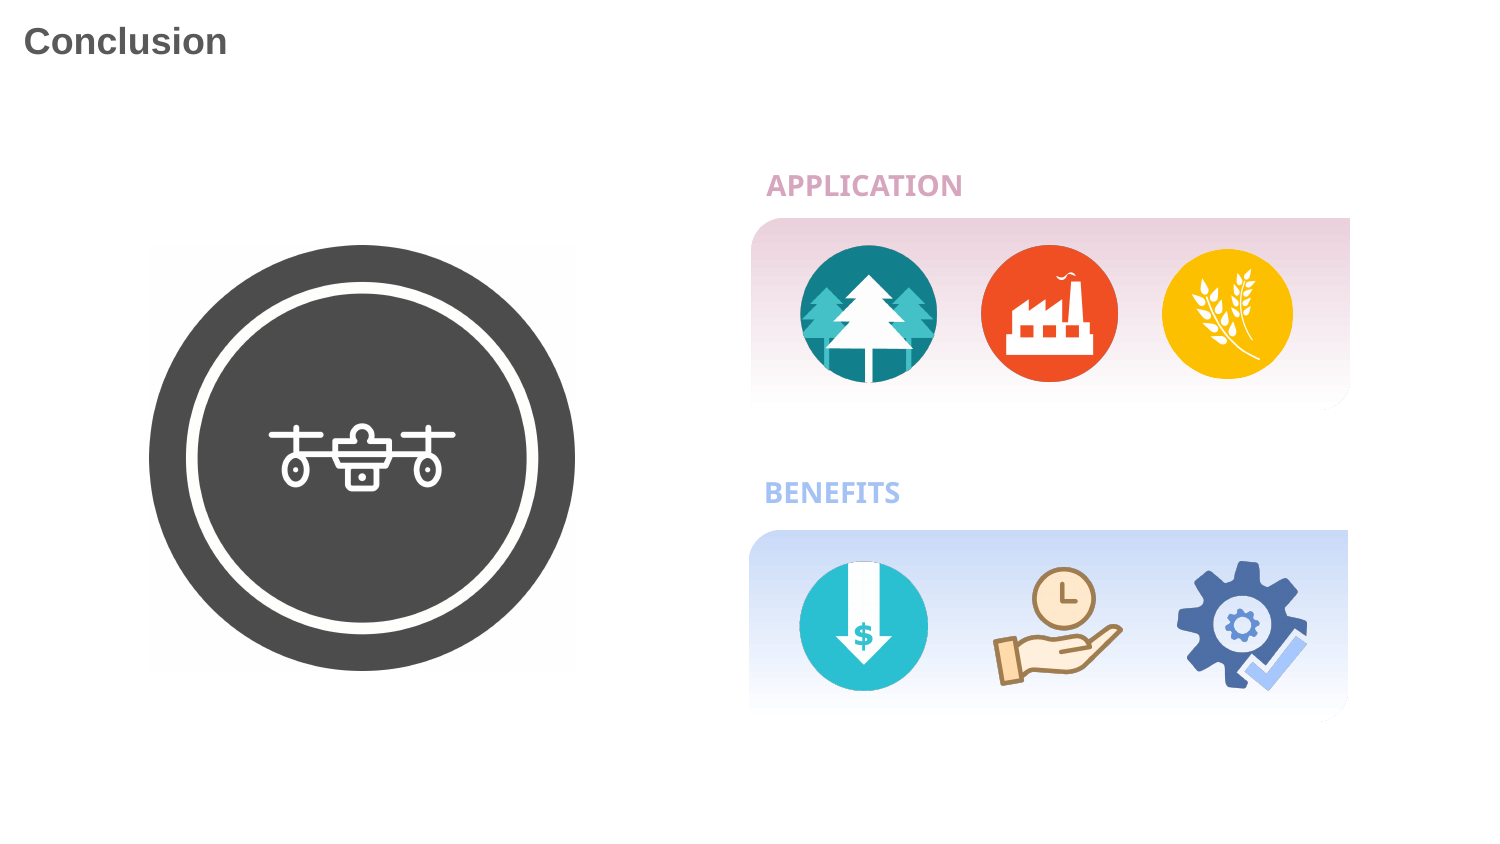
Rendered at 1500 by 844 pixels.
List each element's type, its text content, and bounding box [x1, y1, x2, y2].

text_box [748, 529, 1348, 722]
text_box BENEFITS [748, 458, 1145, 524]
picture [993, 561, 1123, 691]
text_box Conclusion [8, 5, 729, 76]
picture [798, 561, 929, 691]
picture [149, 245, 575, 671]
picture [981, 245, 1118, 382]
text_box [751, 217, 1351, 410]
picture [800, 245, 937, 383]
picture [1177, 561, 1307, 691]
text_box APPLICATION [751, 152, 1147, 218]
picture [1162, 248, 1293, 379]
